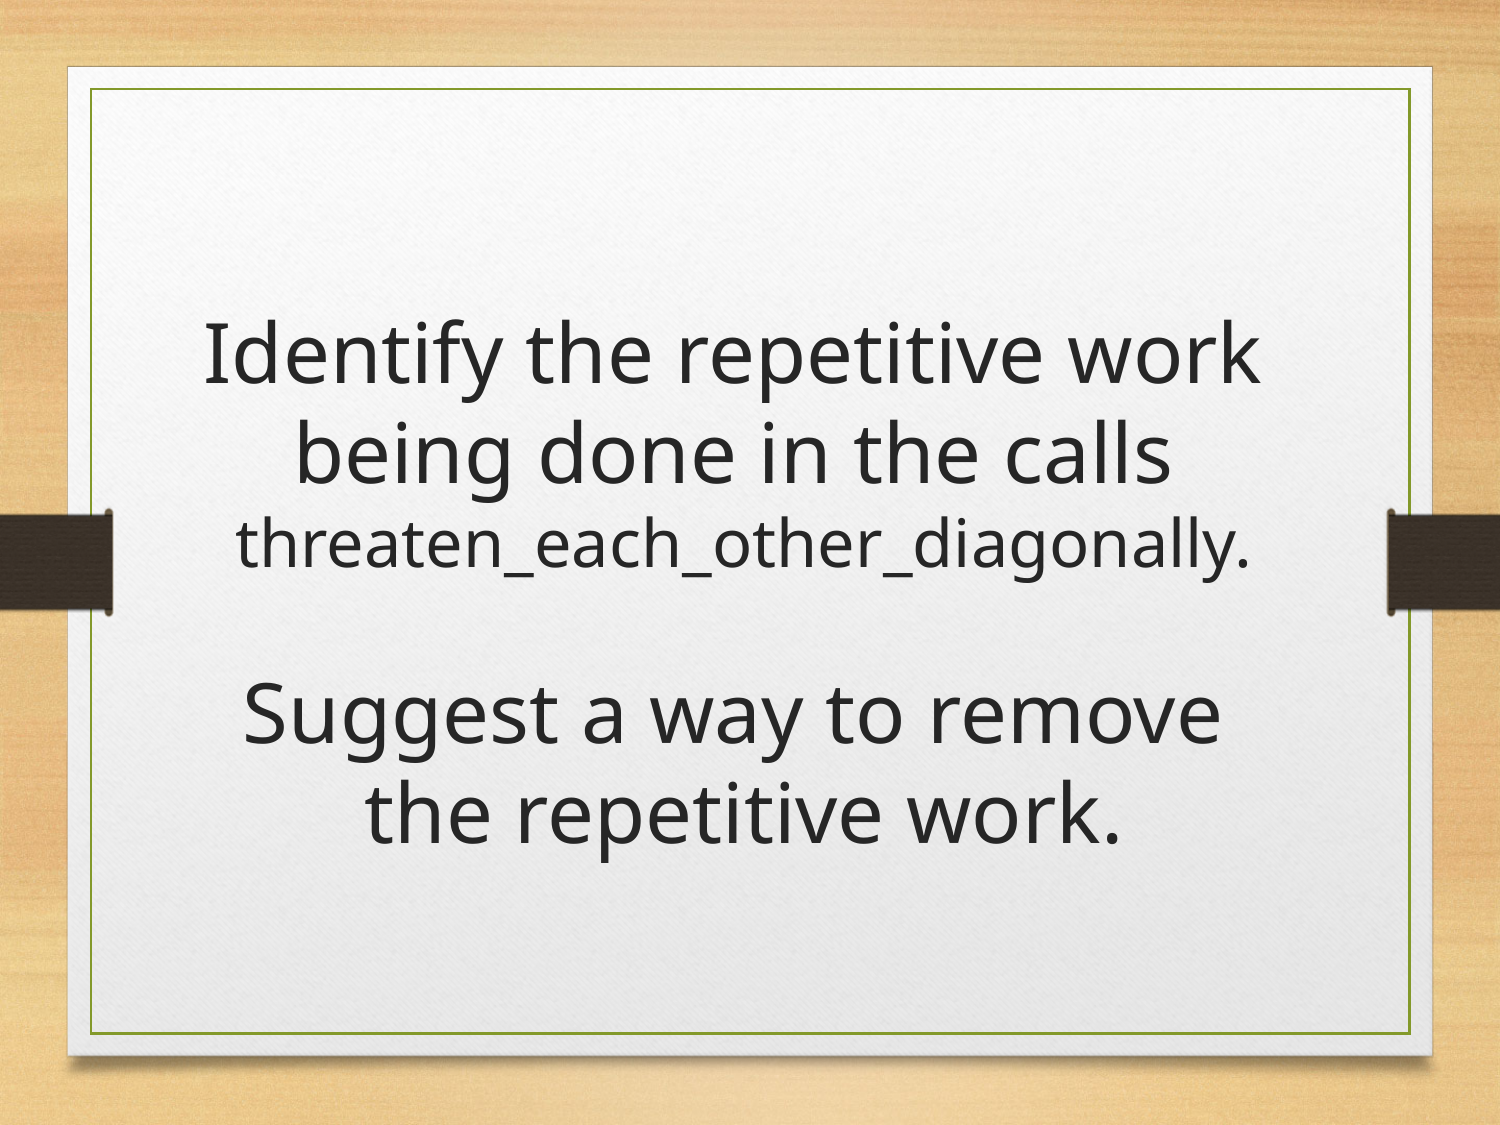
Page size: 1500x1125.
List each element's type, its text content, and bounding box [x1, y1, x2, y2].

picture [0, 0, 1500, 1125]
title Identify the repetitive work being done in the calls threaten_each_other_diagonally. Suggest a way to remove the repetitive work. [106, 384, 1382, 777]
